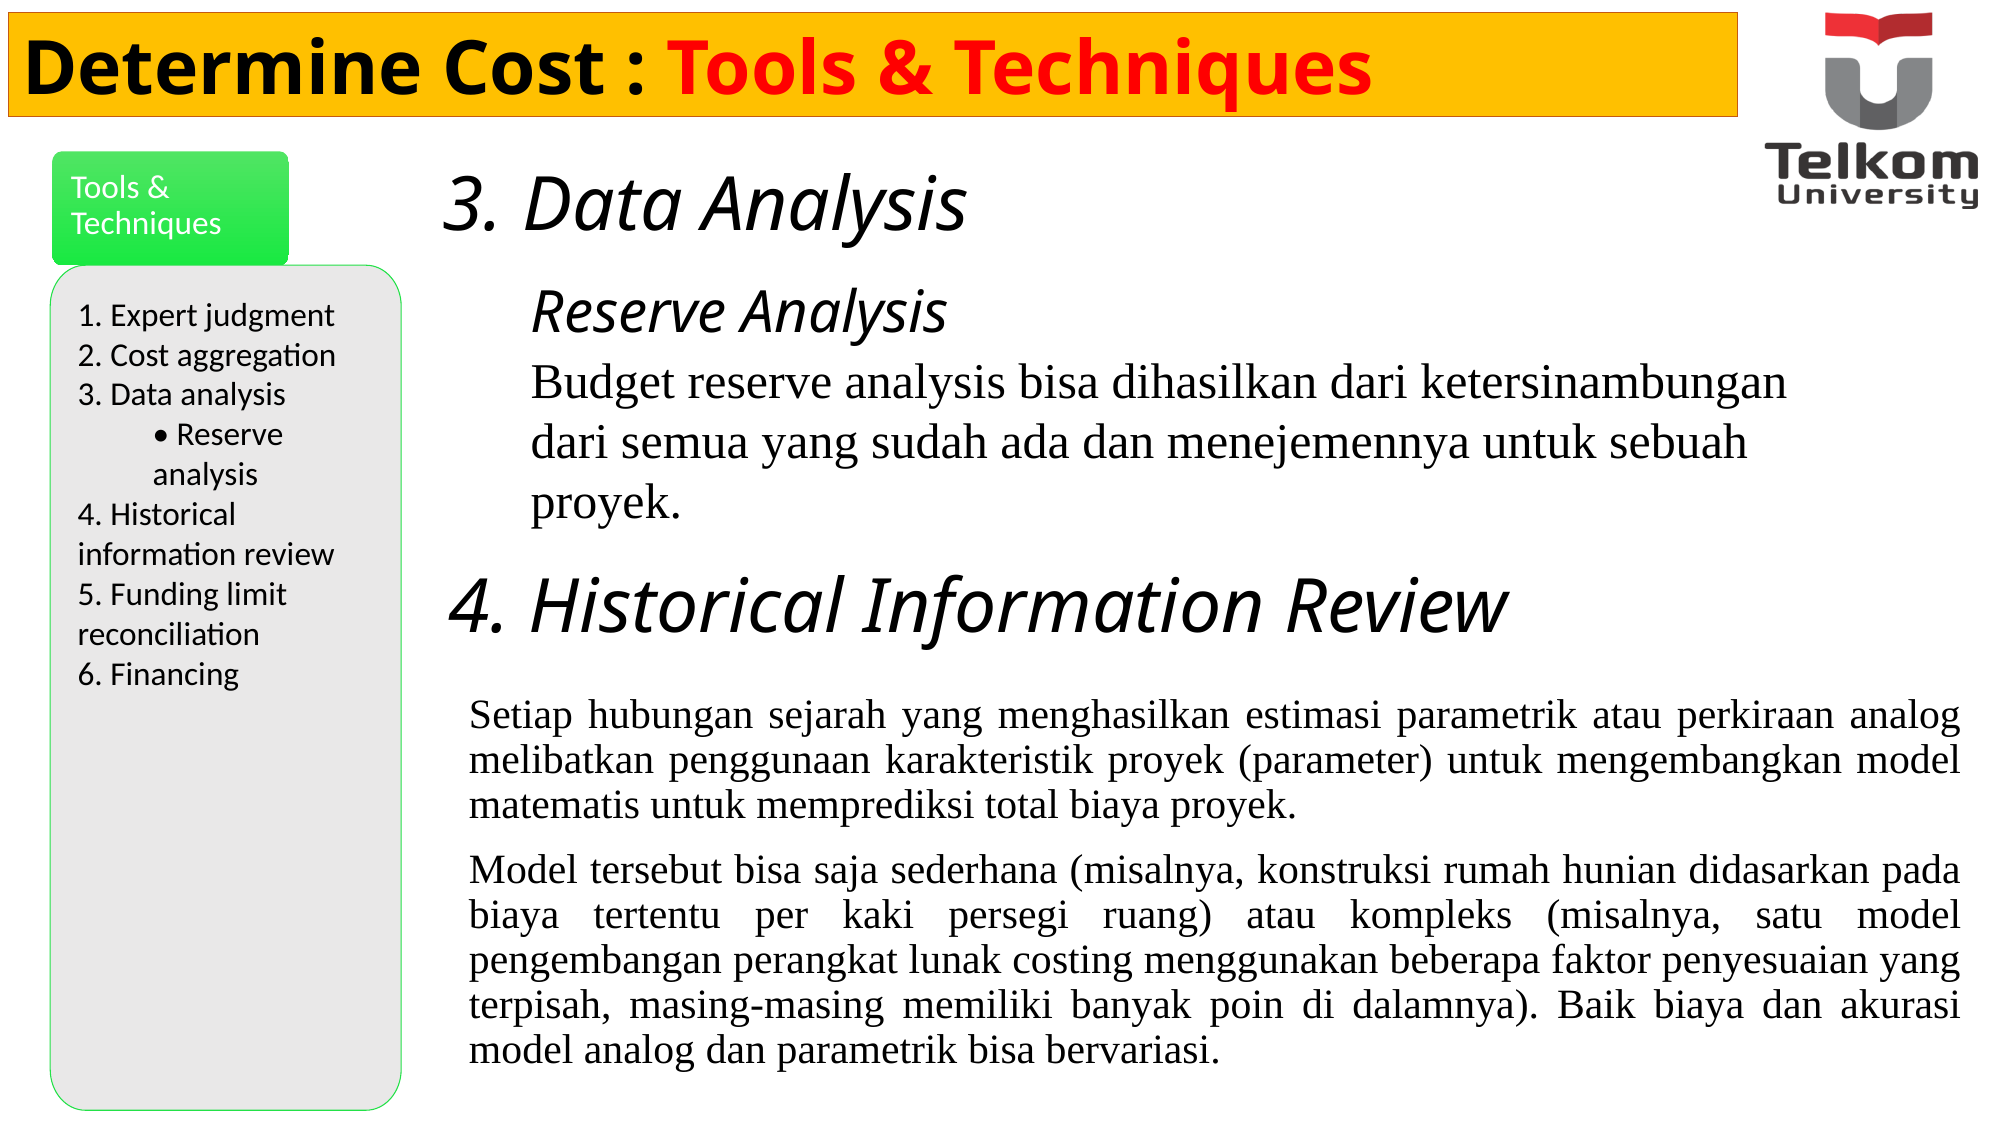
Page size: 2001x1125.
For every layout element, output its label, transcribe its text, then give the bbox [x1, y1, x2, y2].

title Reserve Analysis [515, 208, 1766, 341]
text_box 4. Historical Information Review [433, 500, 1684, 688]
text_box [50, 151, 402, 1111]
text_box Determine Cost : Tools & Techniques [8, 12, 1738, 117]
list Budget reserve analysis bisa dihasilkan dari ketersinambungan dari semua yang sudah ada dan menejemennya untuk sebuah proyek. [515, 341, 1810, 684]
text_box Setiap hubungan sejarah yang menghasilkan estimasi parametrik atau perkiraan analog melibatkan penggunaan karakteristik proyek (parameter) untuk mengembangkan model matematis untuk memprediksi total biaya proyek. Model tersebut bisa saja sederhana (misalnya, konstruksi rumah hunian didasarkan pada biaya tertentu per kaki persegi ruang) atau kompleks (misalnya, satu model pengembangan perangkat lunak costing menggunakan beberapa faktor penyesuaian yang terpisah, masing-masing memiliki banyak poin di dalamnya). Baik biaya dan akurasi model analog dan parametrik bisa bervariasi. [453, 684, 1978, 1125]
picture [1764, 12, 1978, 209]
text_box 3. Data Analysis [427, 97, 1678, 285]
